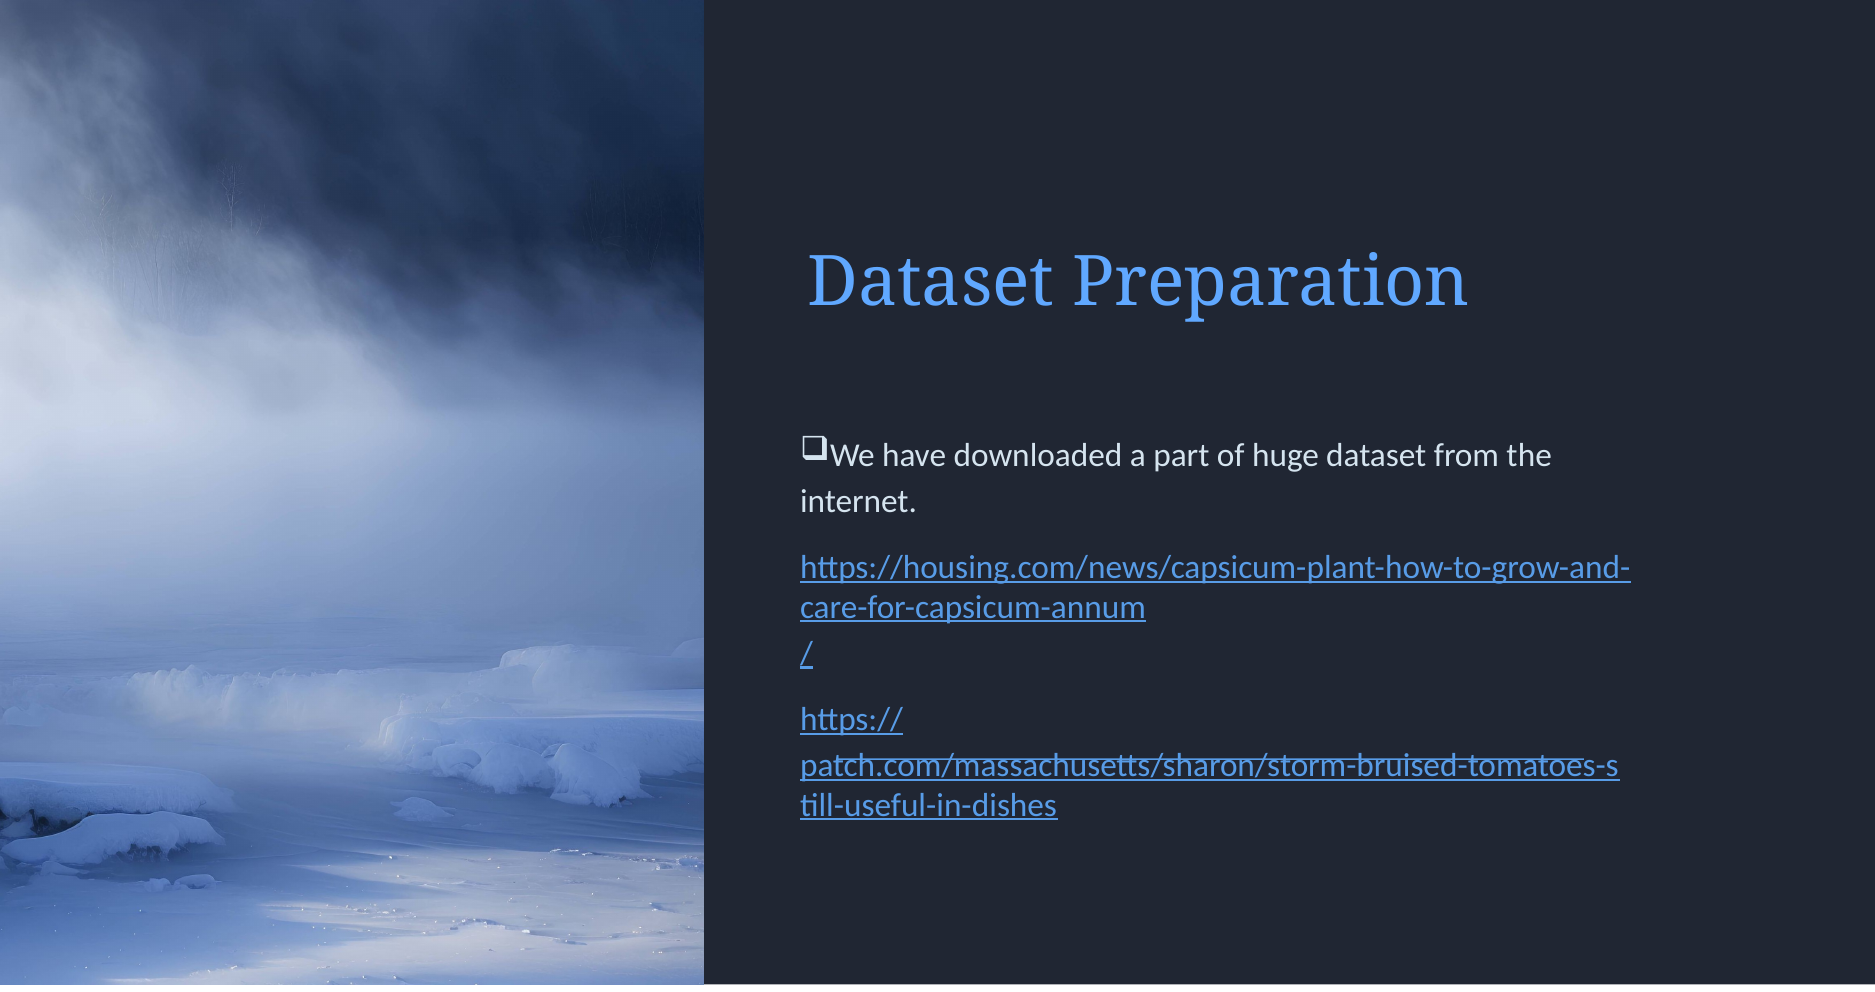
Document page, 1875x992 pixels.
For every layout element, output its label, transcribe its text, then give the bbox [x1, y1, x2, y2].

title Dataset Preparation [774, 233, 1549, 402]
picture [0, 0, 704, 985]
text_box We have downloaded a part of huge dataset from the internet. https://housing.com/news/capsicum-plant-how-to-grow-and-care-for-capsicum-annum/ https://patch.com/massachusetts/sharon/storm-bruised-tomatoes-still-useful-in-dishes [800, 427, 1638, 659]
